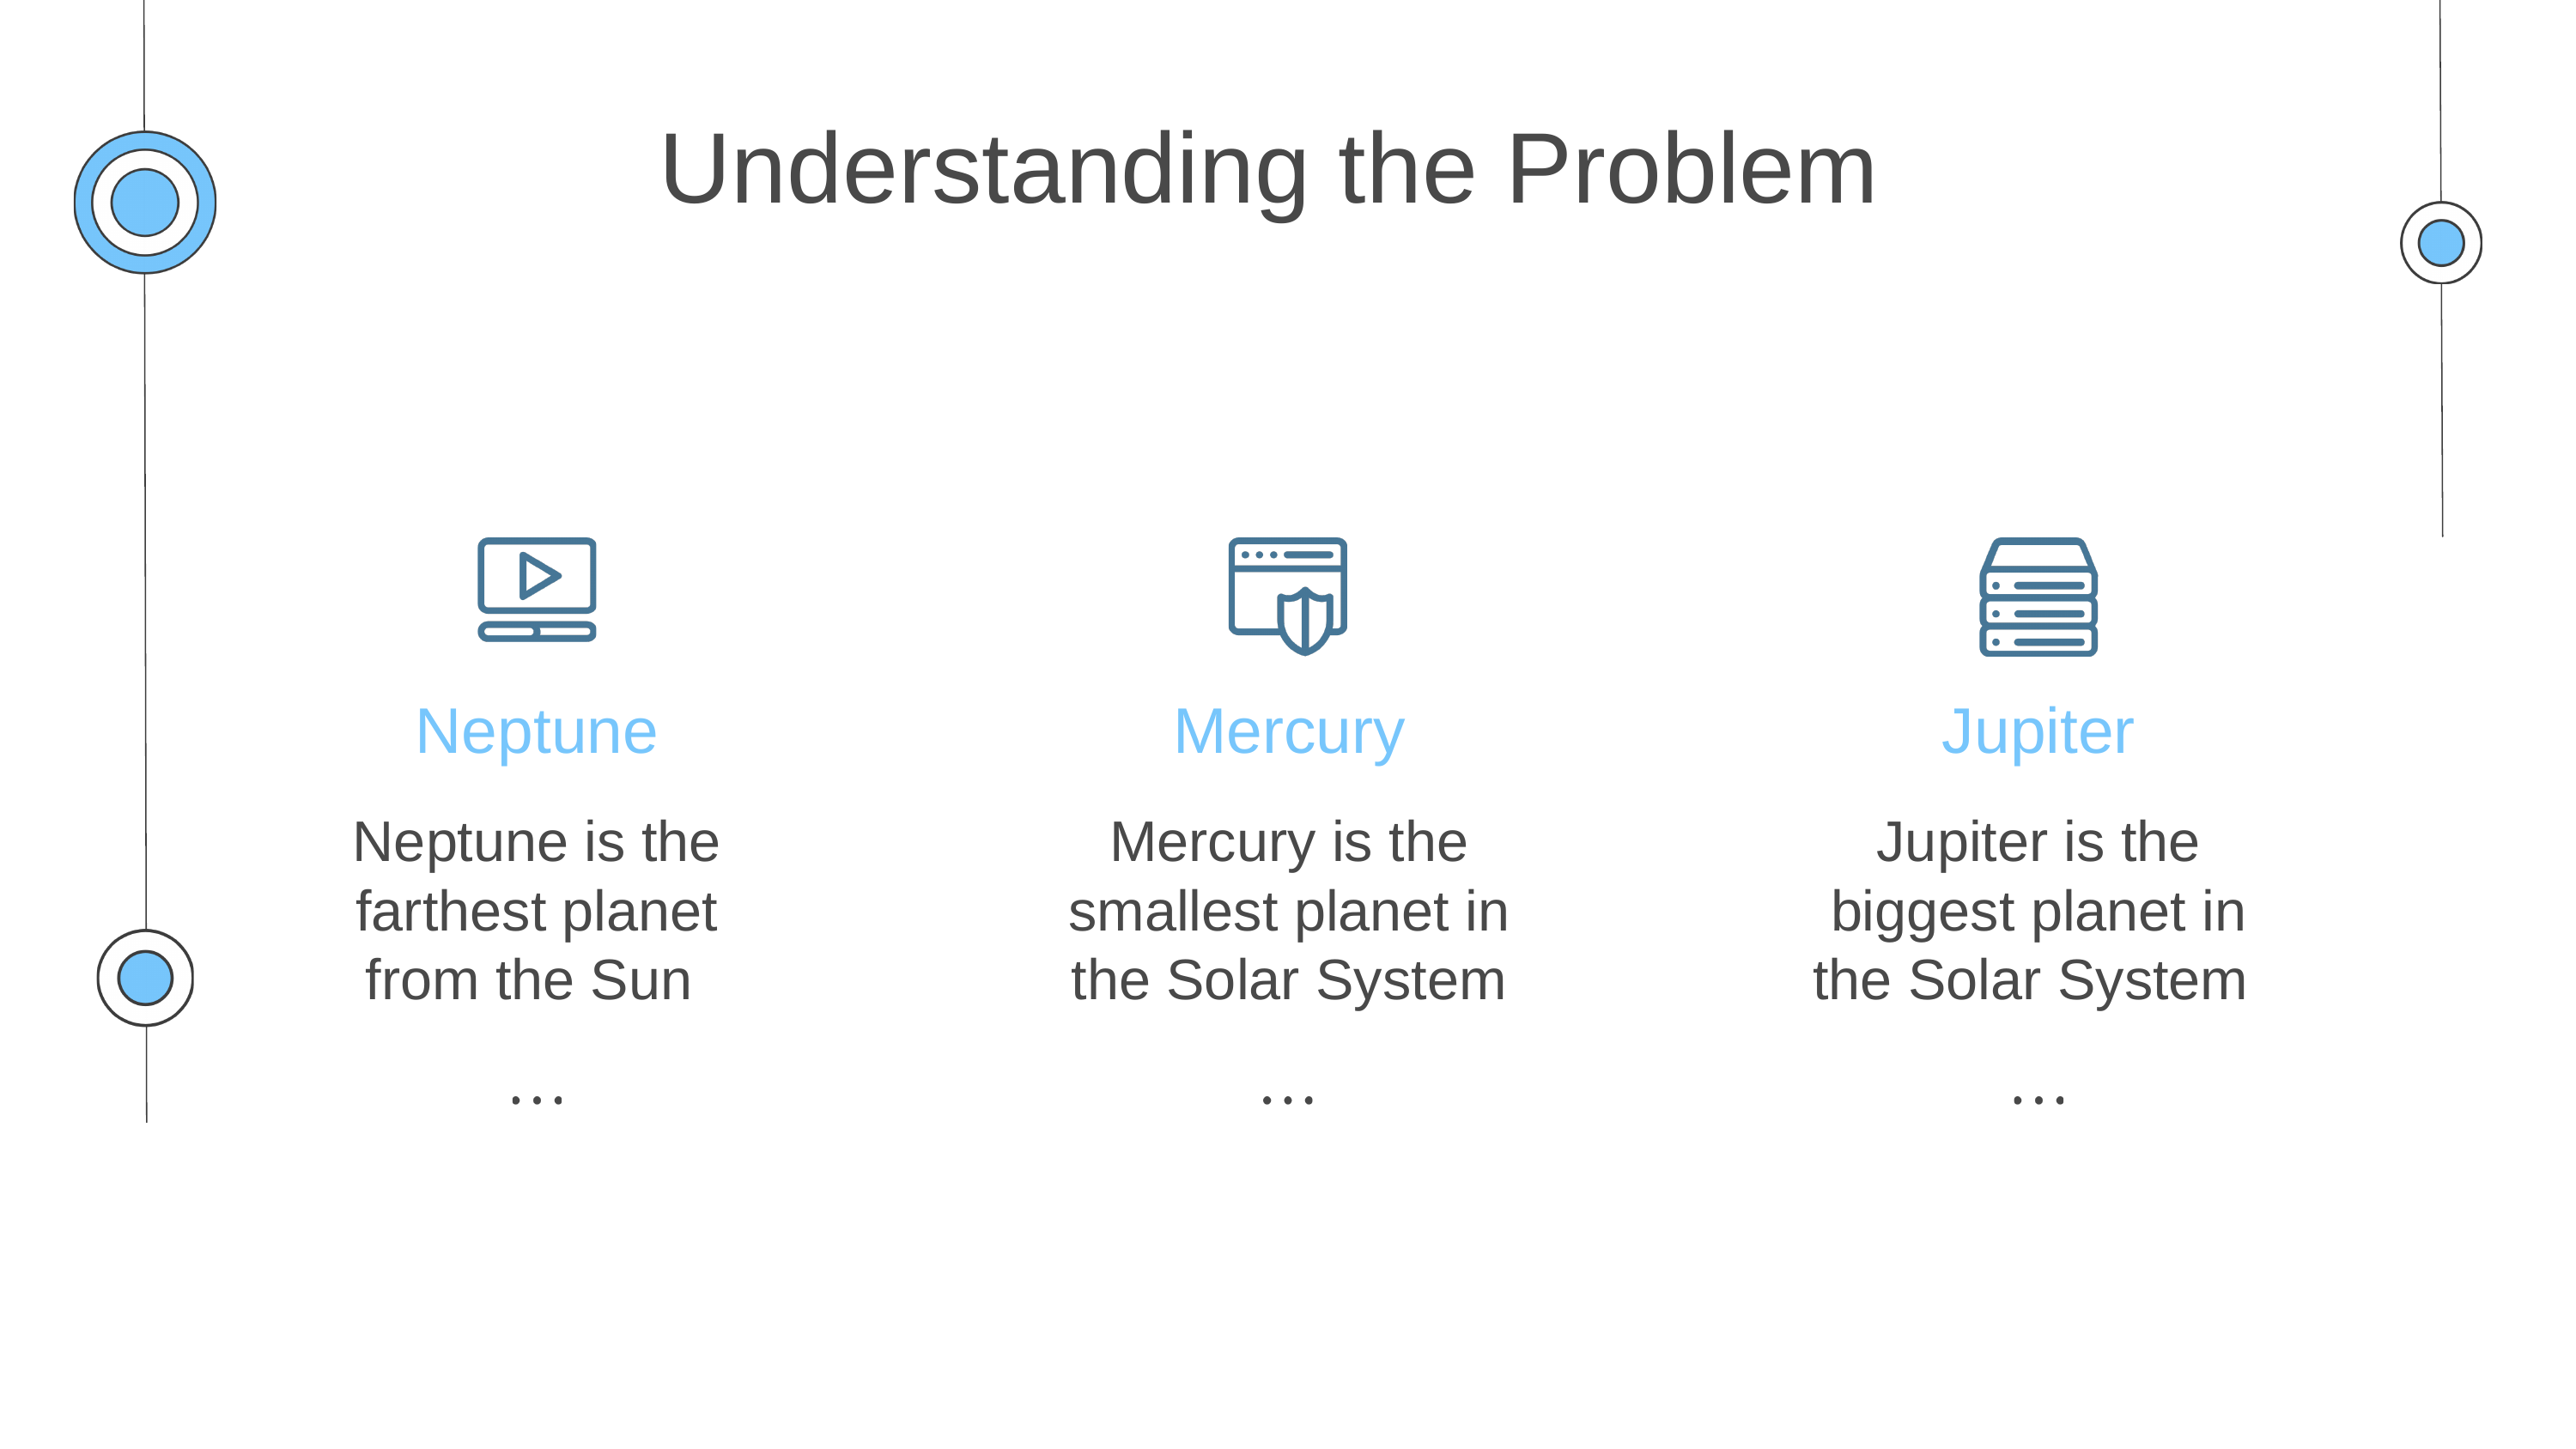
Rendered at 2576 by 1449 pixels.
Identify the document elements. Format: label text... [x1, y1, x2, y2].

text_box Mercury is the smallest planet in the Solar System [1053, 804, 1525, 1011]
text_box Understanding the Problem [496, 102, 2043, 223]
text_box [2400, 201, 2482, 284]
text_box [96, 929, 194, 1028]
text_box Jupiter [1803, 688, 2275, 767]
text_box [477, 537, 597, 642]
text_box [73, 130, 217, 275]
text_box Neptune is the farthest planet from the Sun [301, 804, 774, 1011]
text_box [512, 1096, 562, 1105]
text_box [1979, 537, 2099, 657]
text_box Mercury [1053, 688, 1525, 767]
text_box [1228, 537, 1347, 657]
text_box [2014, 1096, 2064, 1105]
text_box Neptune [301, 688, 774, 767]
text_box [1263, 1096, 1313, 1105]
text_box Jupiter is the biggest planet in the Solar System [1803, 804, 2275, 1011]
